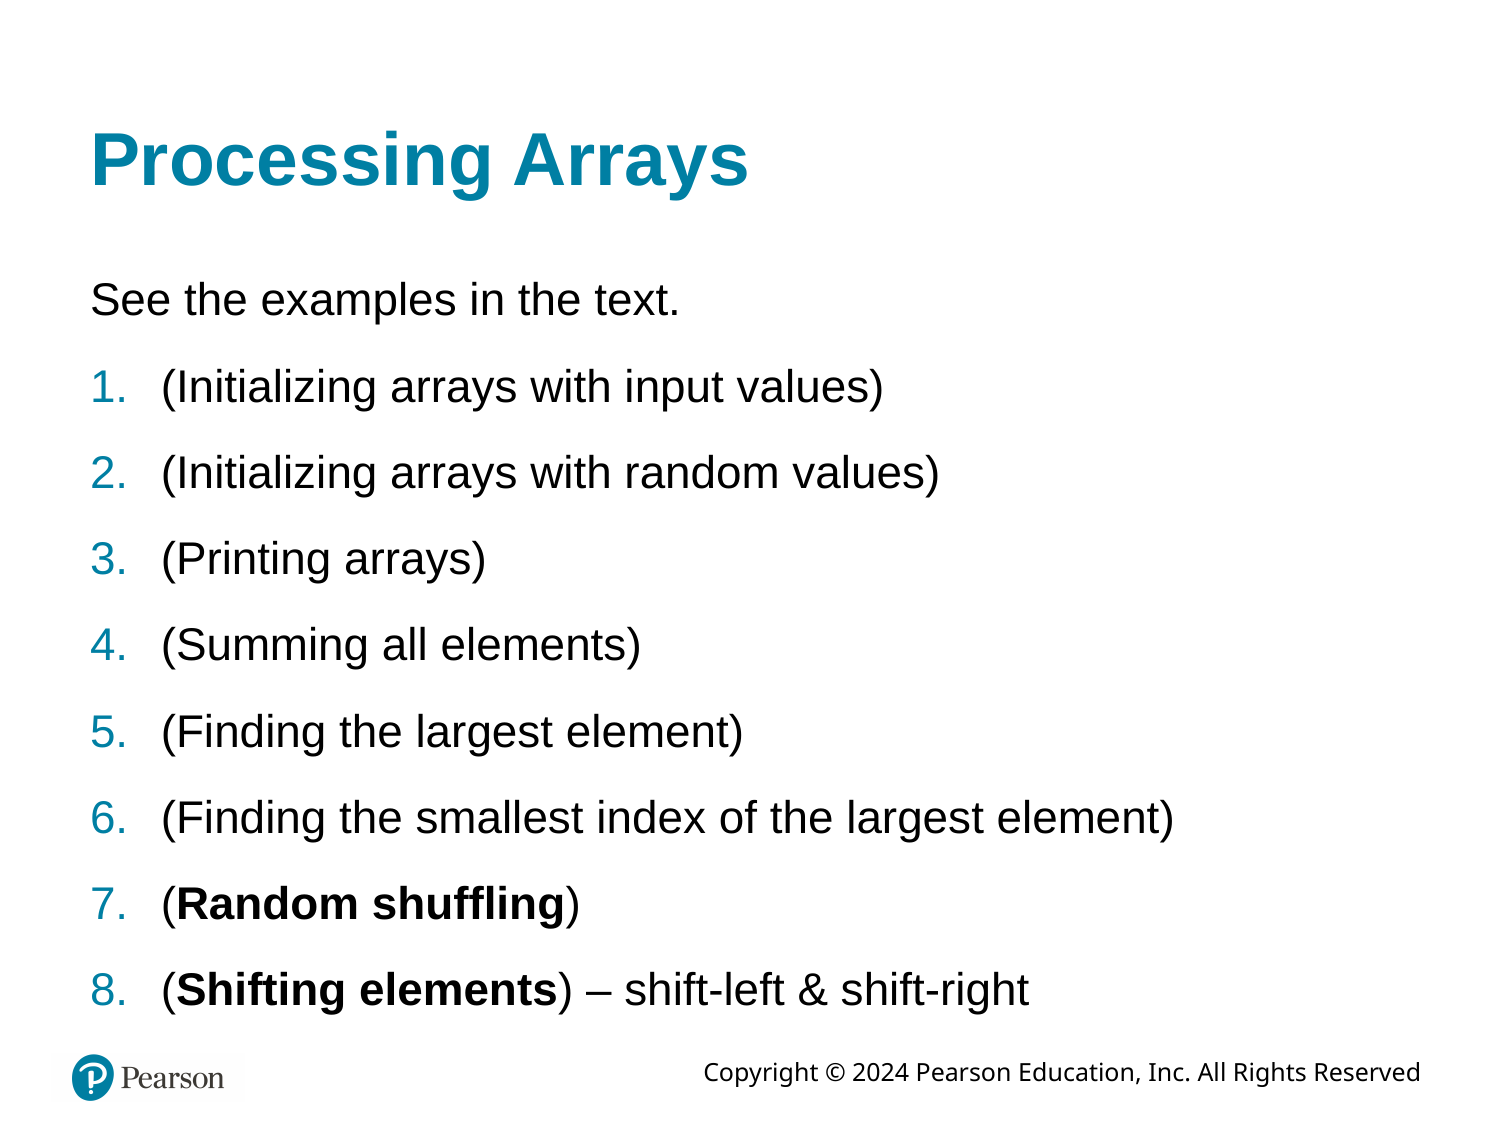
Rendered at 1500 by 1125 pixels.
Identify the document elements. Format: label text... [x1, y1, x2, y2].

list See the examples in the text. (Initializing arrays with input values) (Initializing arrays with random values) (Printing arrays) (Summing all elements) (Finding the largest element) (Finding the smallest index of the largest element) (Random shuffling) (Shifting elements) – shift-left & shift-right [75, 255, 1426, 1041]
title Processing Arrays [75, 35, 1425, 216]
picture [51, 1053, 245, 1102]
